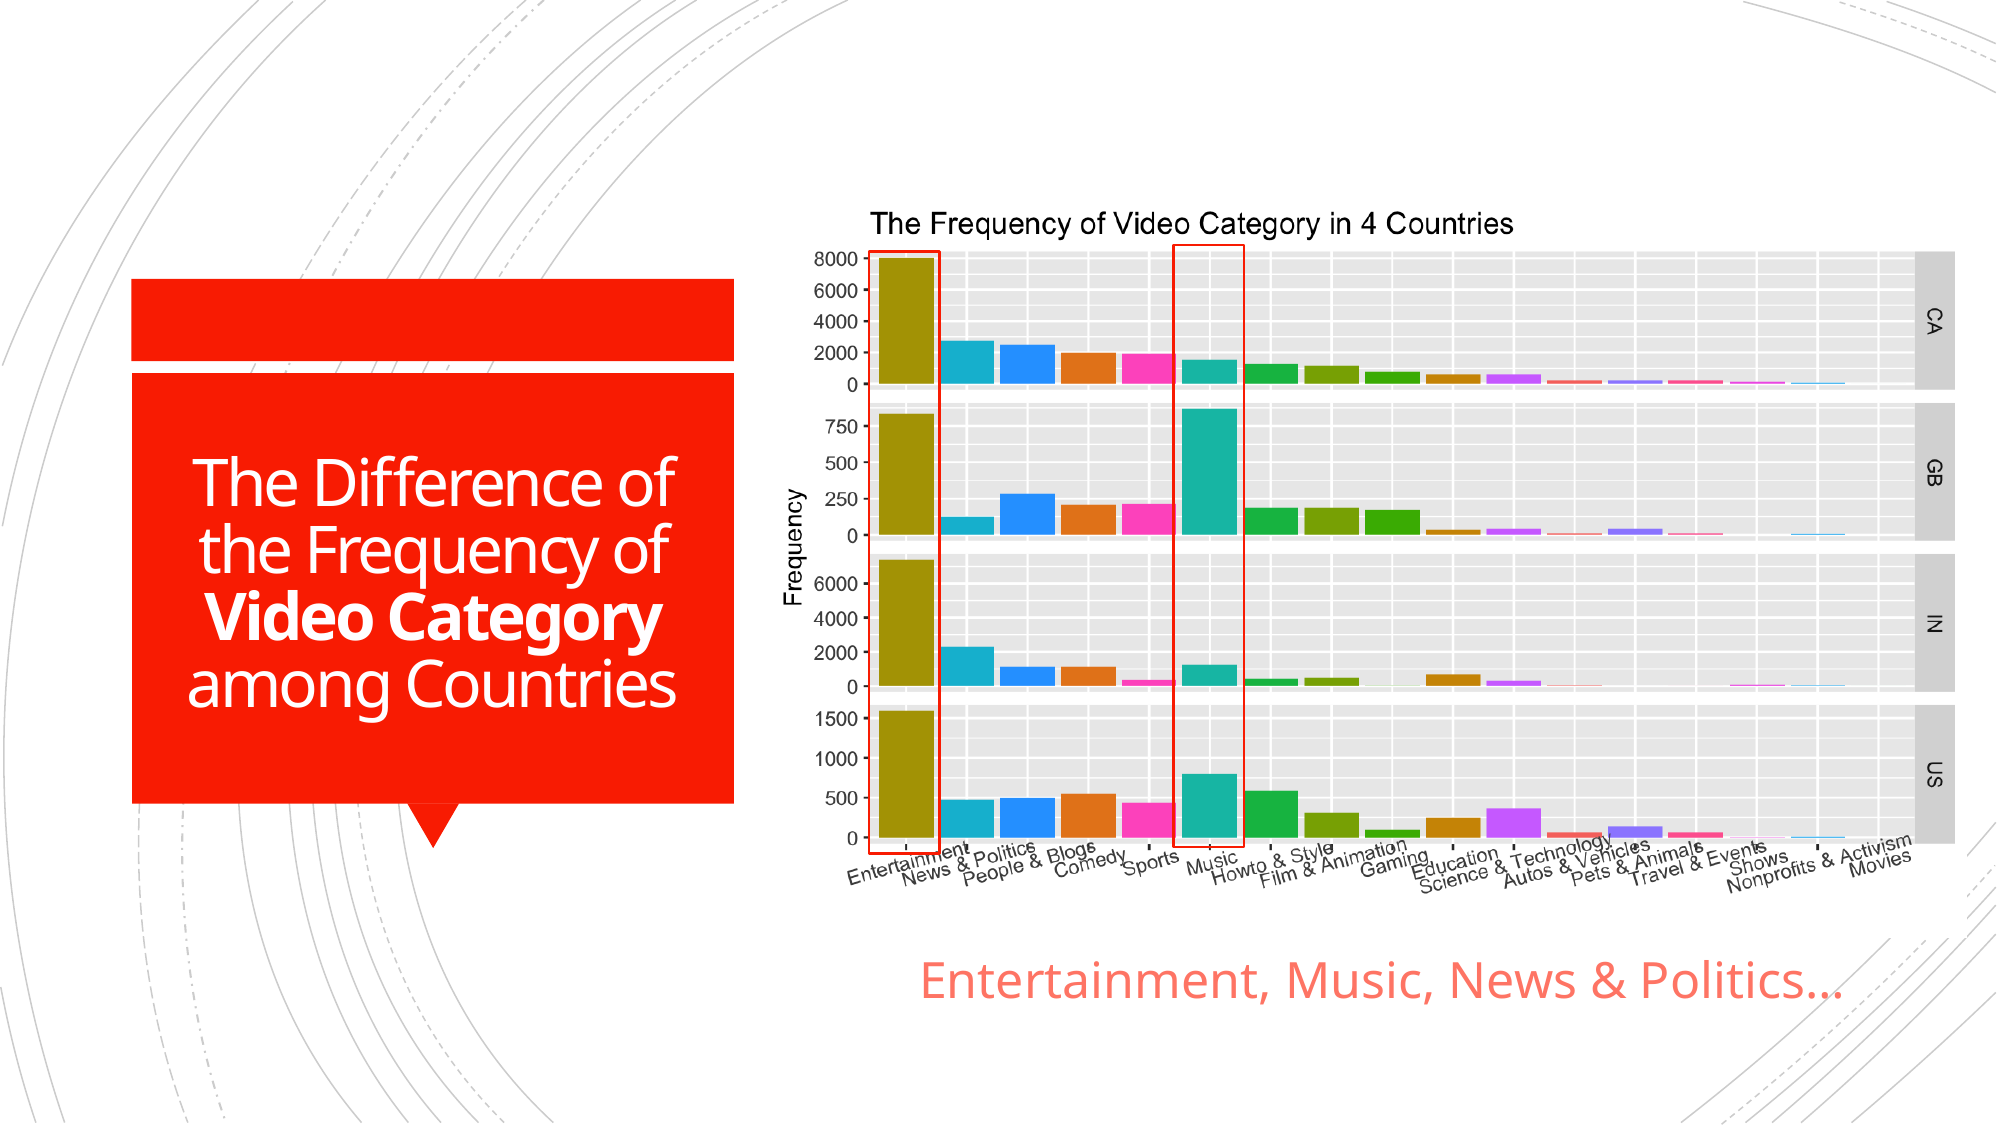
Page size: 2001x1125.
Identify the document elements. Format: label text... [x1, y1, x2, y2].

text_box Entertainment, Music, News & Politics… [904, 941, 1880, 1017]
title The Difference of the Frequency of Video Category among Countries [145, 385, 720, 789]
picture [771, 198, 1967, 938]
